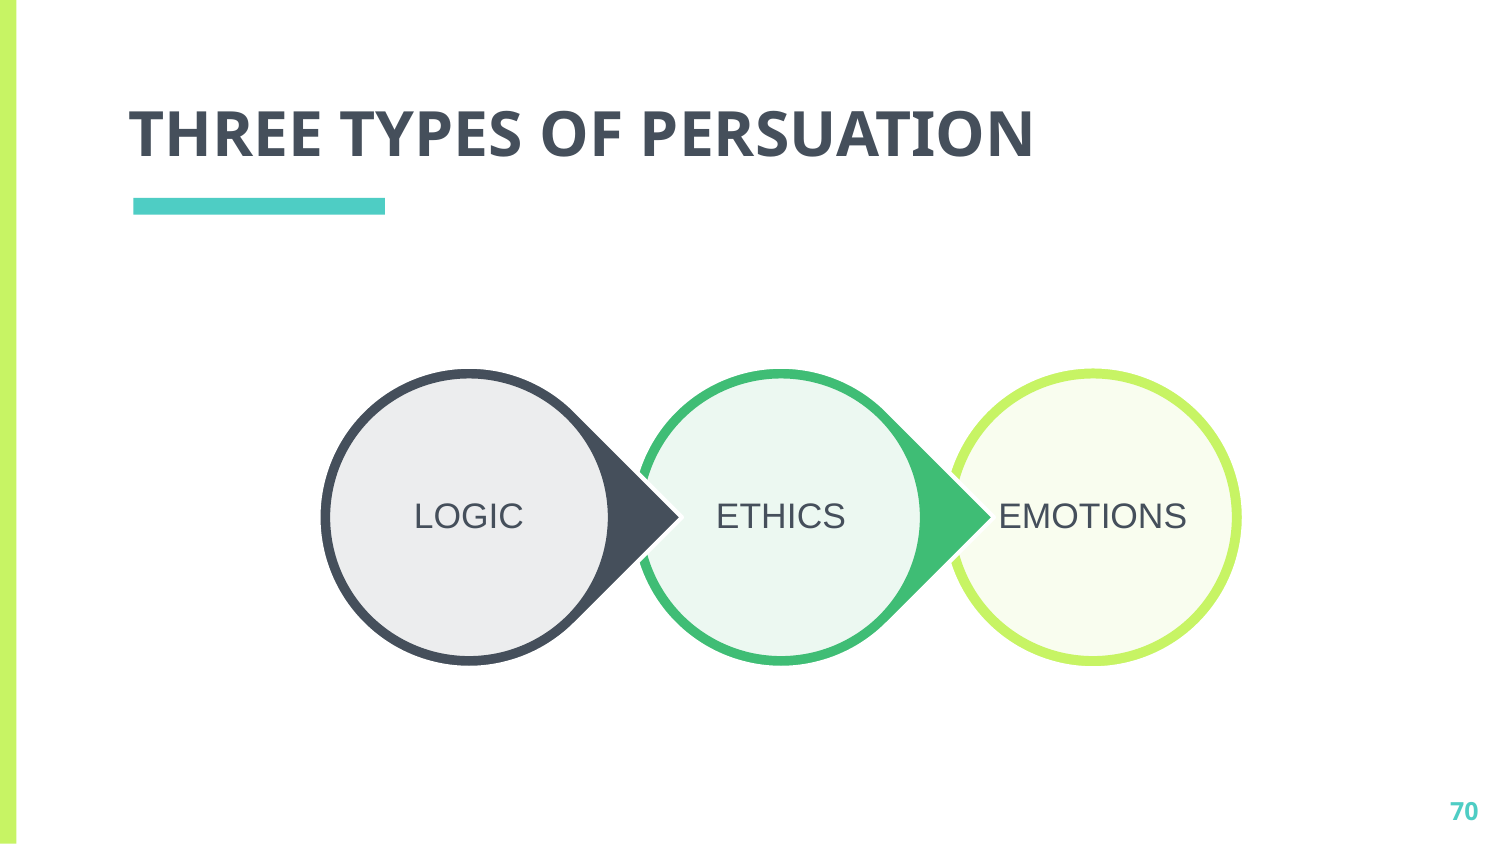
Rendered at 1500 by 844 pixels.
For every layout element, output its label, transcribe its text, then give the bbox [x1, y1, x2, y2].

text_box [249, 183, 1251, 844]
slide_number 70 [1403, 780, 1494, 832]
title THREE TYPES OF PERSUATION [113, 103, 1387, 184]
